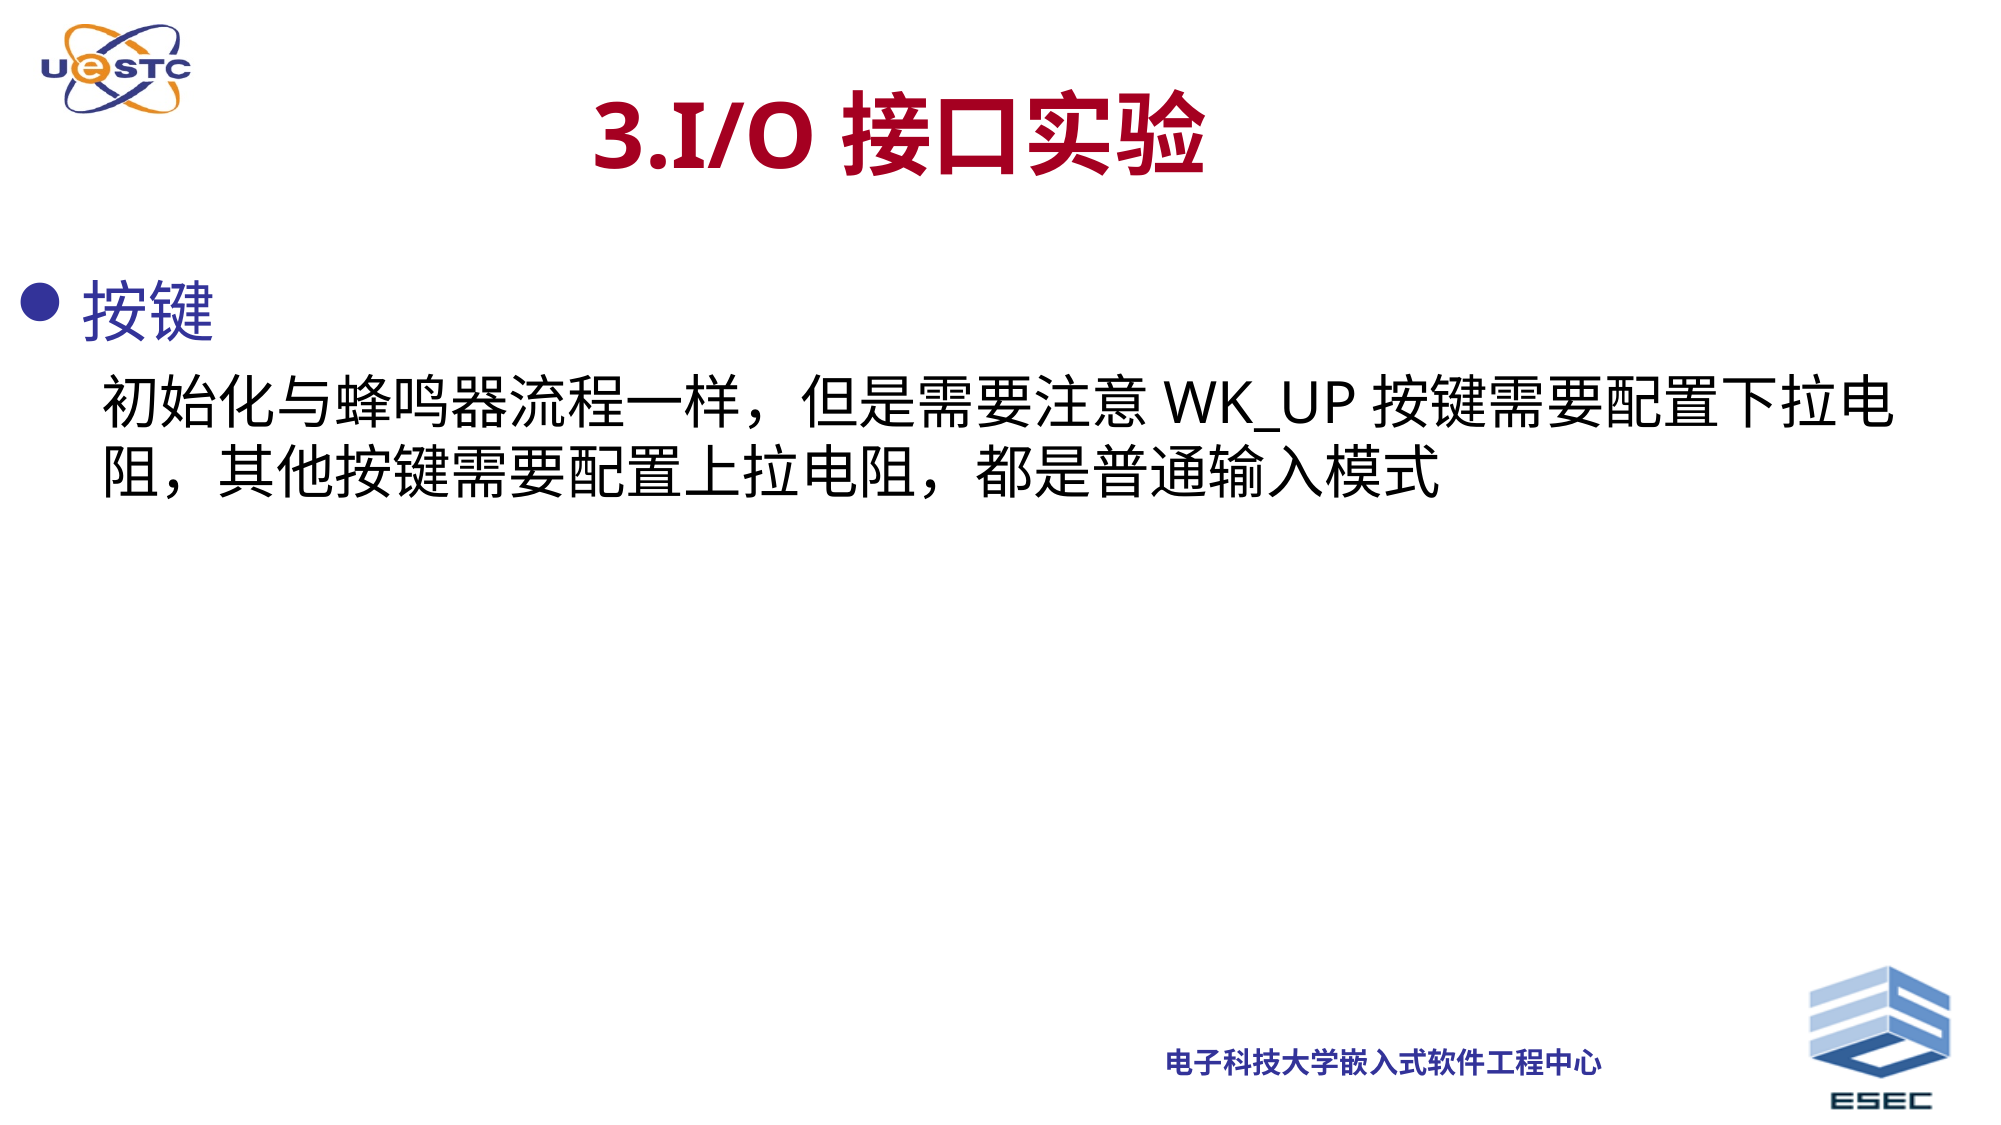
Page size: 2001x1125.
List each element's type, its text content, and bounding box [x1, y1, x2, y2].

picture [33, 24, 200, 44]
picture [1766, 949, 2000, 1125]
title 3.I/O接口实验 [0, 44, 1801, 233]
list 按键 [0, 262, 1922, 1006]
text_box 初始化与蜂鸣器流程一样，但是需要注意WK_UP按键需要配置下拉电阻，其他按键需要配置上拉电阻，都是普通输入模式 [86, 357, 1922, 513]
